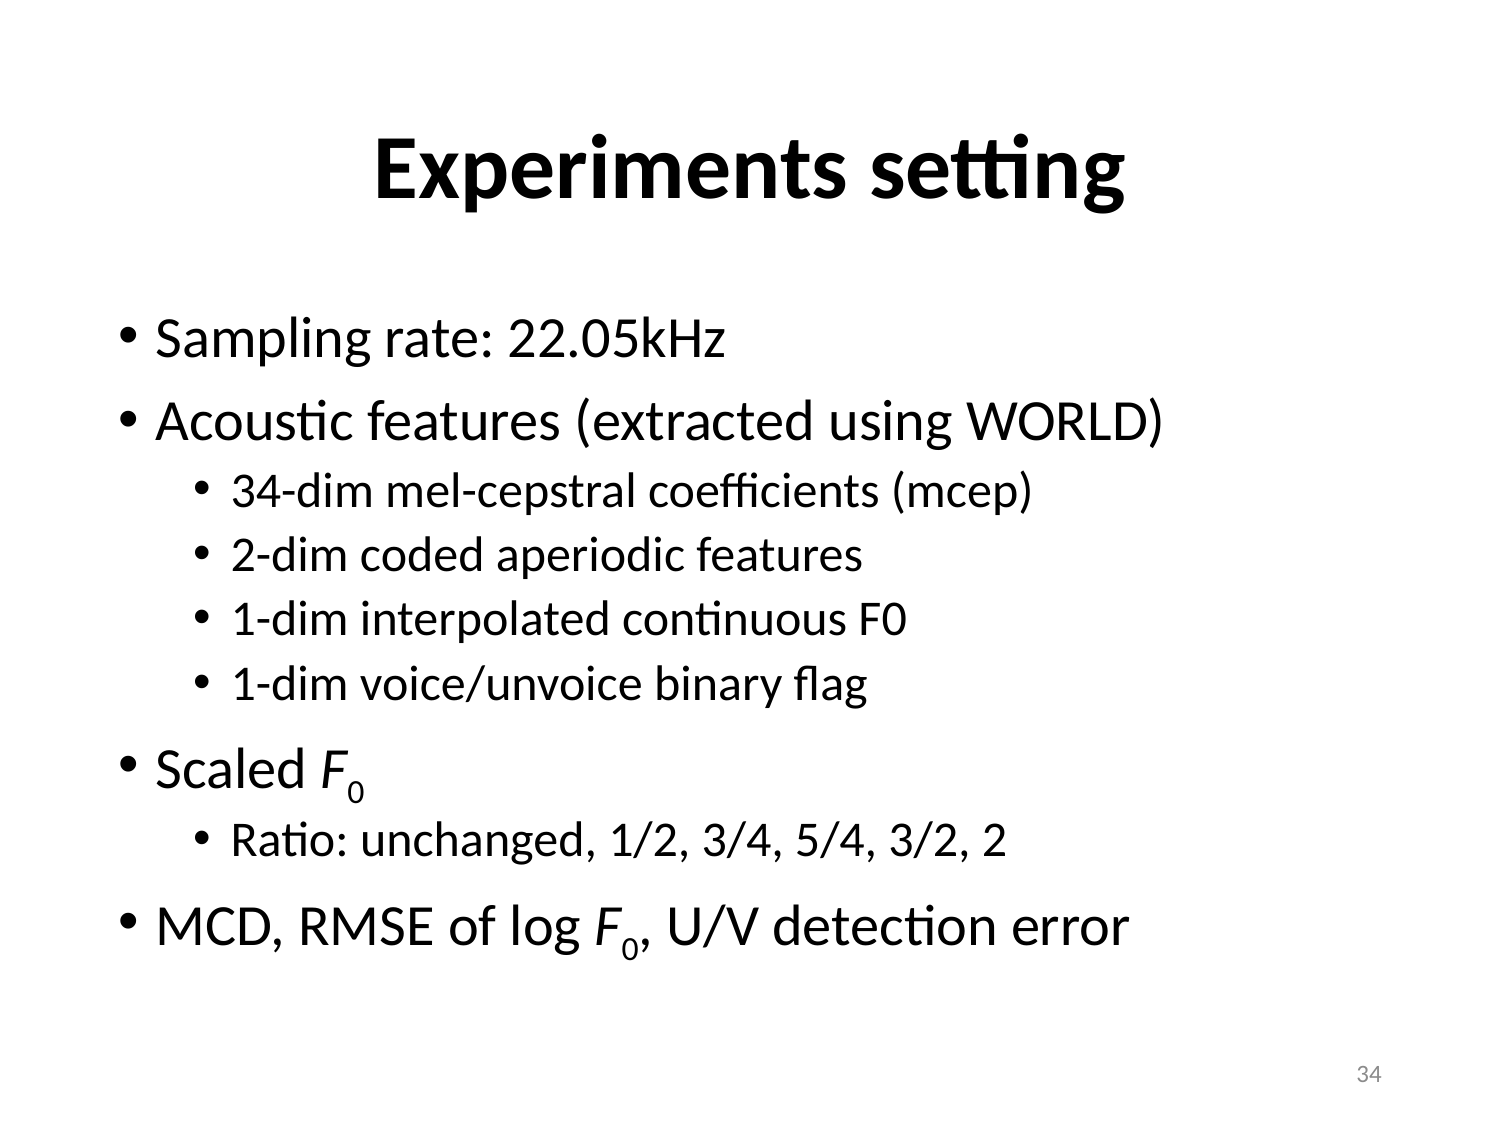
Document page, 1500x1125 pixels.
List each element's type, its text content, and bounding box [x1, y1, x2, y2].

list Sampling rate: 22.05kHz Acoustic features (extracted using WORLD) 34-dim mel-cepstral coefficients (mcep) 2-dim coded aperiodic features 1-dim interpolated continuous F0 1-dim voice/unvoice binary flag Scaled F0 Ratio: unchanged, 1/2, 3/4, 5/4, 3/2, 2 MCD, RMSE of log F0, U/V detection error [103, 299, 1397, 1014]
slide_number 33 [1059, 1042, 1397, 1103]
title Experiments setting [103, 59, 1397, 278]
